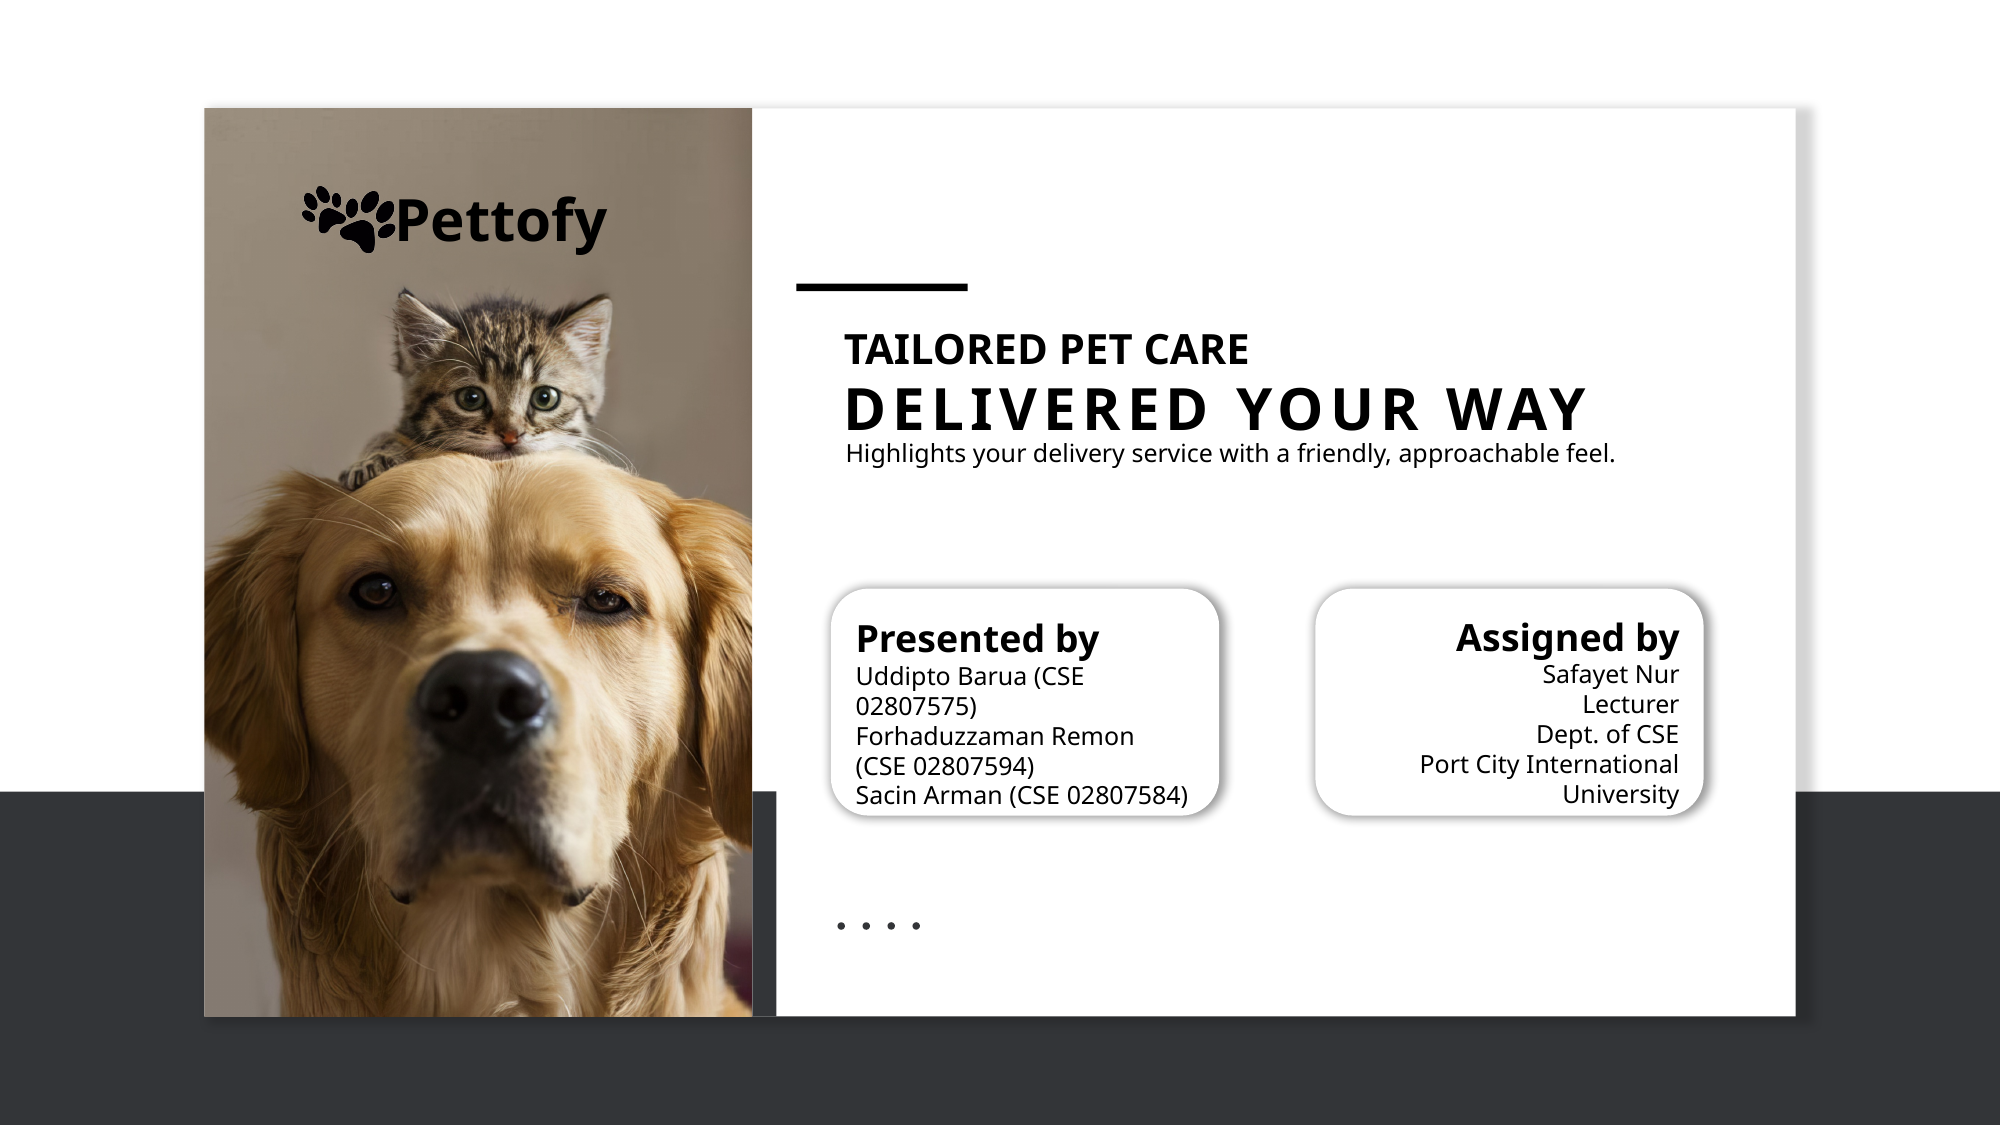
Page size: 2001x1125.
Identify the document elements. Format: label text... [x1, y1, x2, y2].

text_box [861, 921, 872, 931]
text_box TAILORED PET CARE DELIVERED YOUR WAY [828, 315, 1703, 450]
text_box Highlights your delivery service with a friendly, approachable feel. [830, 430, 1650, 475]
text_box [1320, 587, 1705, 804]
text_box Assigned by Safayet Nur Lecturer Dept. of CSE Port City International University [1312, 606, 1695, 816]
text_box [886, 921, 897, 931]
text_box Presented by Uddipto Barua (CSE 02807575) Forhaduzzaman Remon (CSE 02807594) Sacin Arman (CSE 02807584) [840, 607, 1223, 818]
text_box [836, 921, 847, 931]
text_box [911, 921, 922, 931]
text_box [301, 176, 656, 262]
text_box [795, 283, 969, 292]
picture [204, 108, 753, 1017]
text_box [0, 790, 2000, 1125]
text_box [829, 587, 1216, 804]
text_box [203, 107, 1797, 1017]
text_box [753, 790, 777, 1017]
